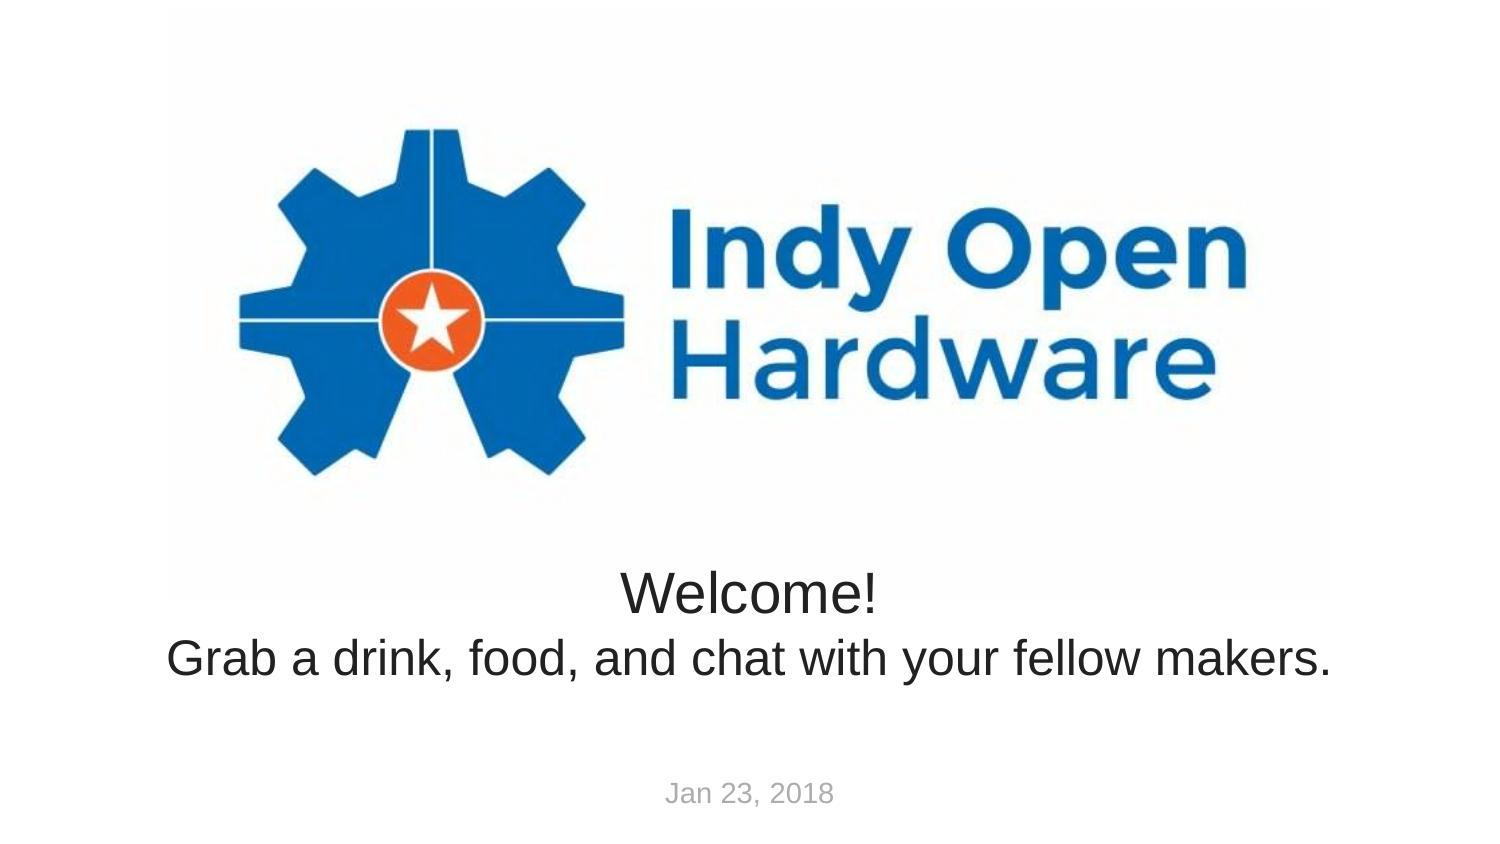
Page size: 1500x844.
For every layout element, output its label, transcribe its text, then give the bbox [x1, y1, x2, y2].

subtitle Jan 23, 2018 [51, 759, 1449, 844]
subtitle Welcome! Grab a drink, food, and chat with your fellow makers. [51, 539, 1449, 731]
picture [168, 7, 1332, 599]
